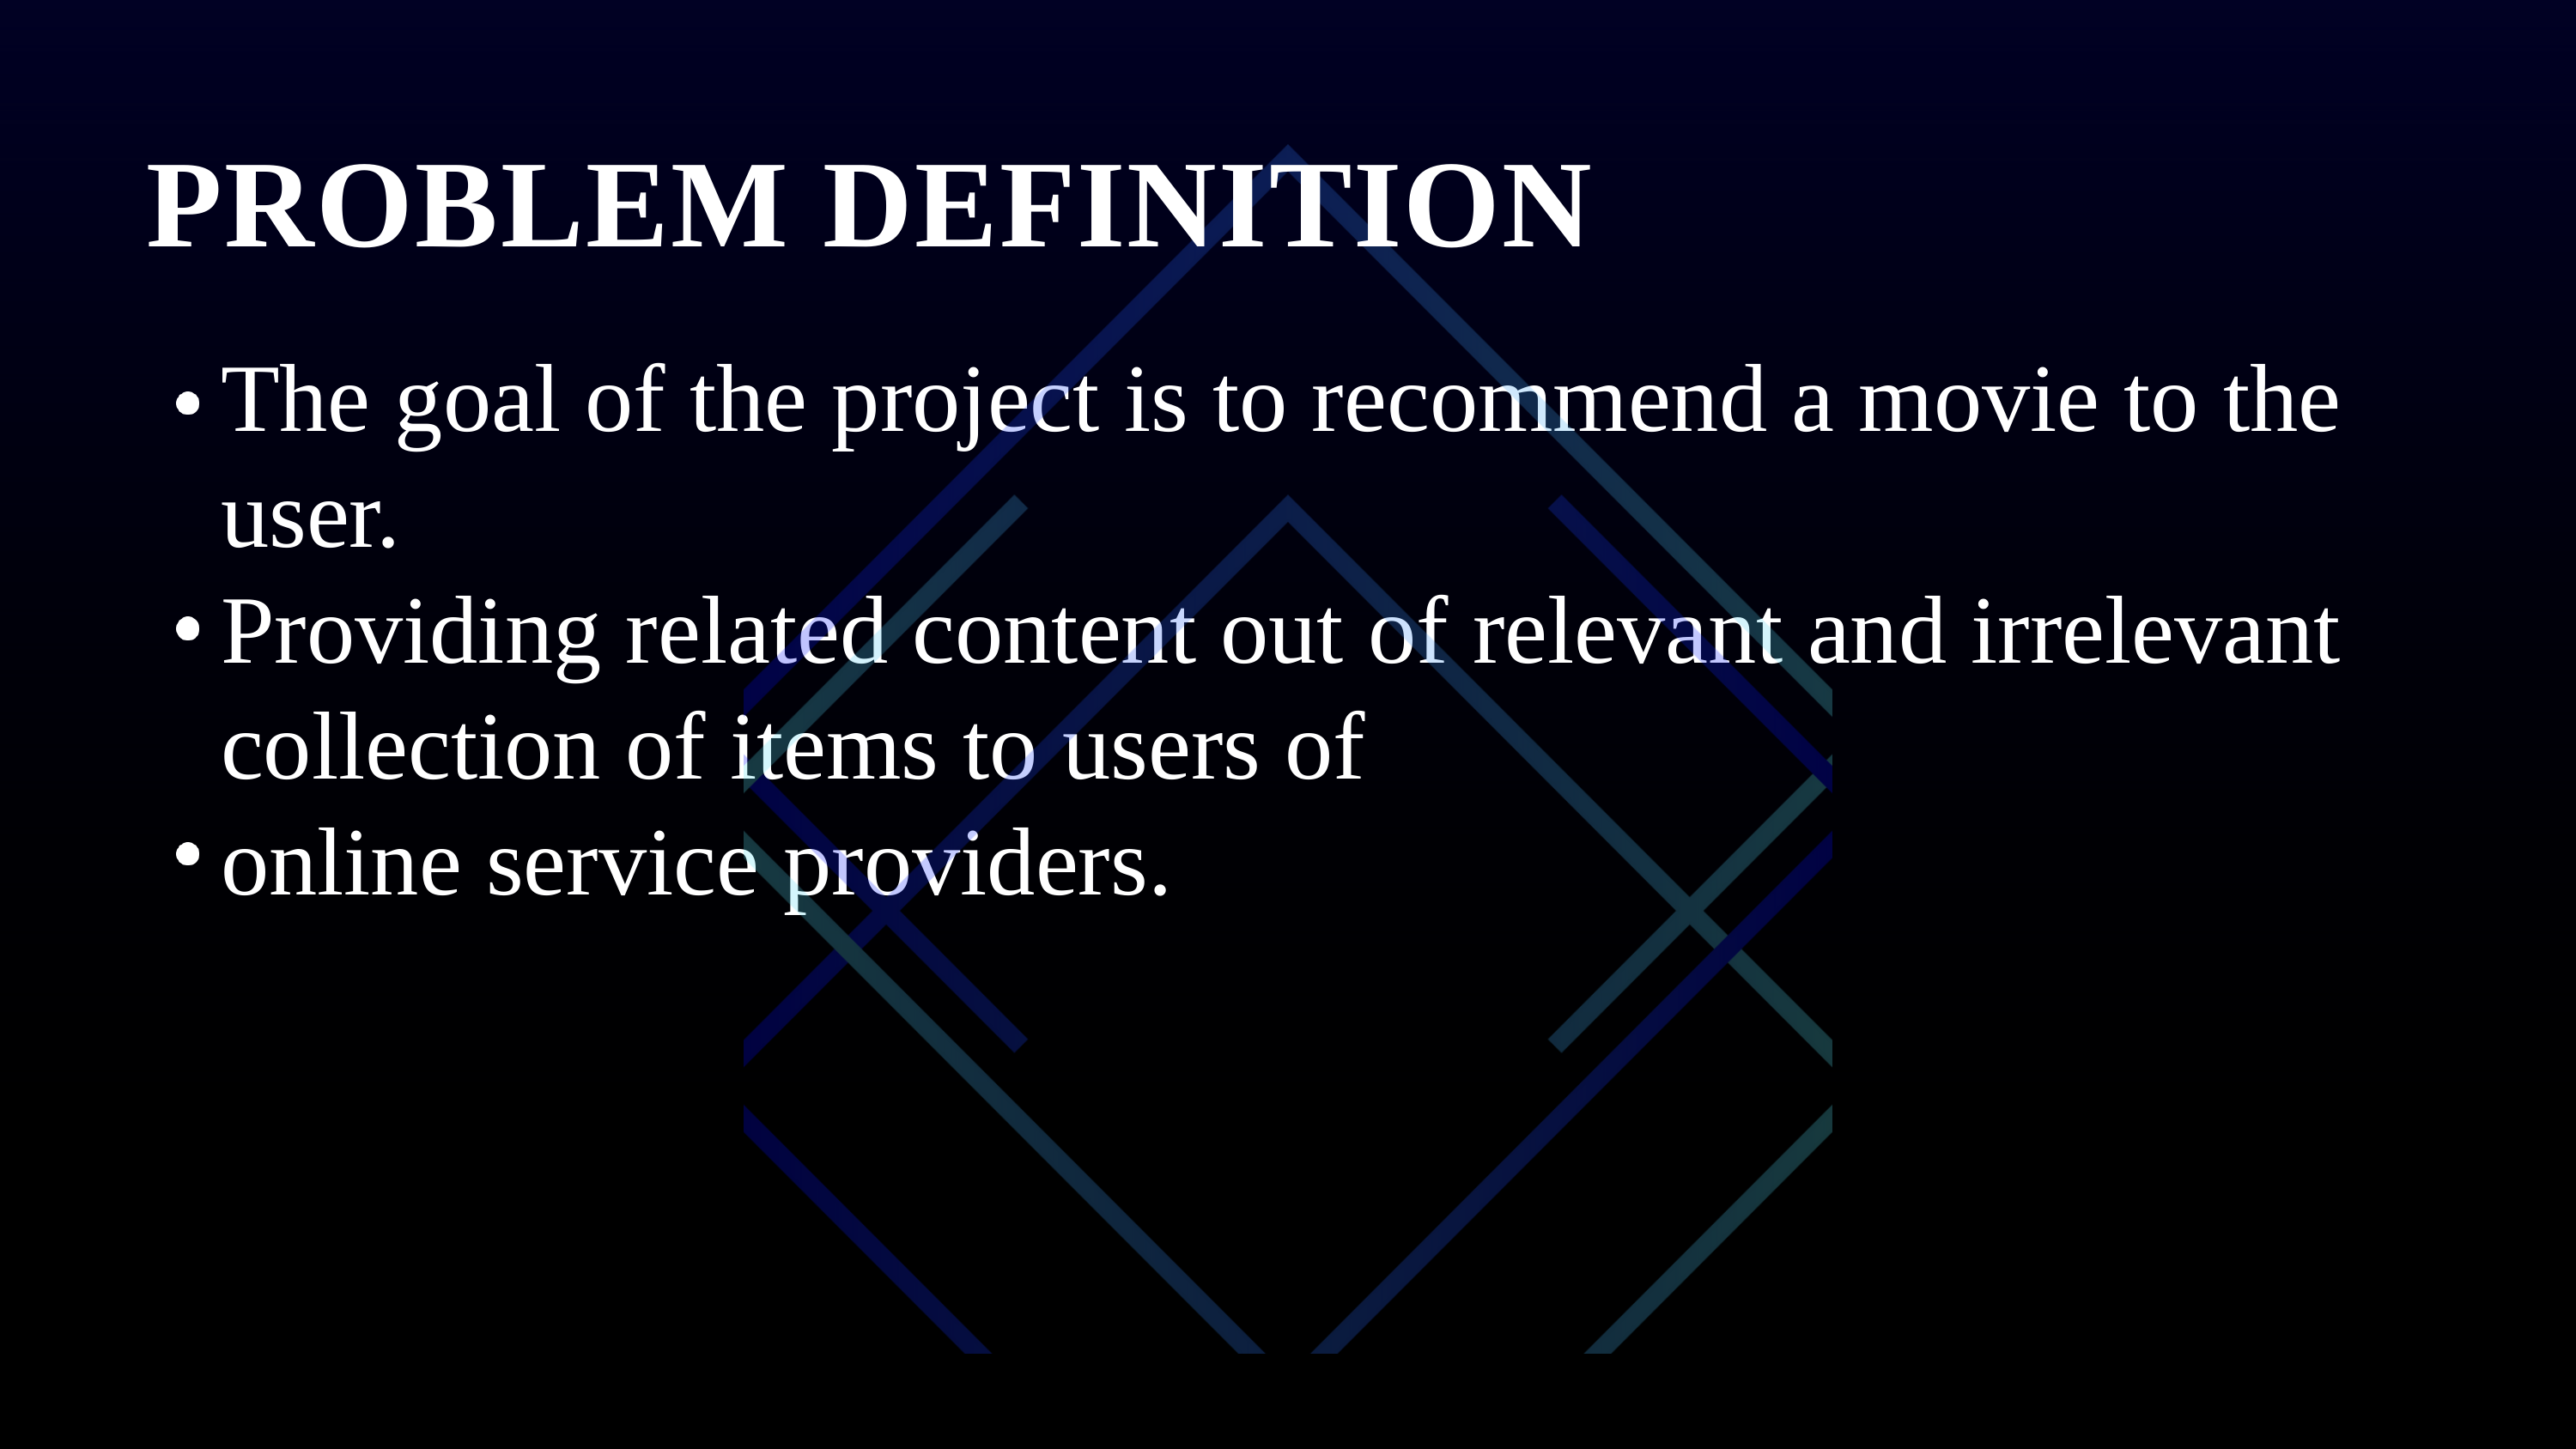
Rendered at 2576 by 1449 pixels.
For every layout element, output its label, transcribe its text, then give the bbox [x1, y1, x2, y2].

list The goal of the project is to recommend a movie to the user. Providing related content out of relevant and irrelevant collection of items to users of online service providers. [221, 365, 738, 1163]
title PROBLEM DEFINITION [144, 119, 1608, 365]
picture [0, 0, 2576, 1449]
list The goal of the project is to recommend a movie to the user. Providing related content out of relevant and irrelevant collection of items to users of online service providers. [1837, 318, 2498, 1163]
